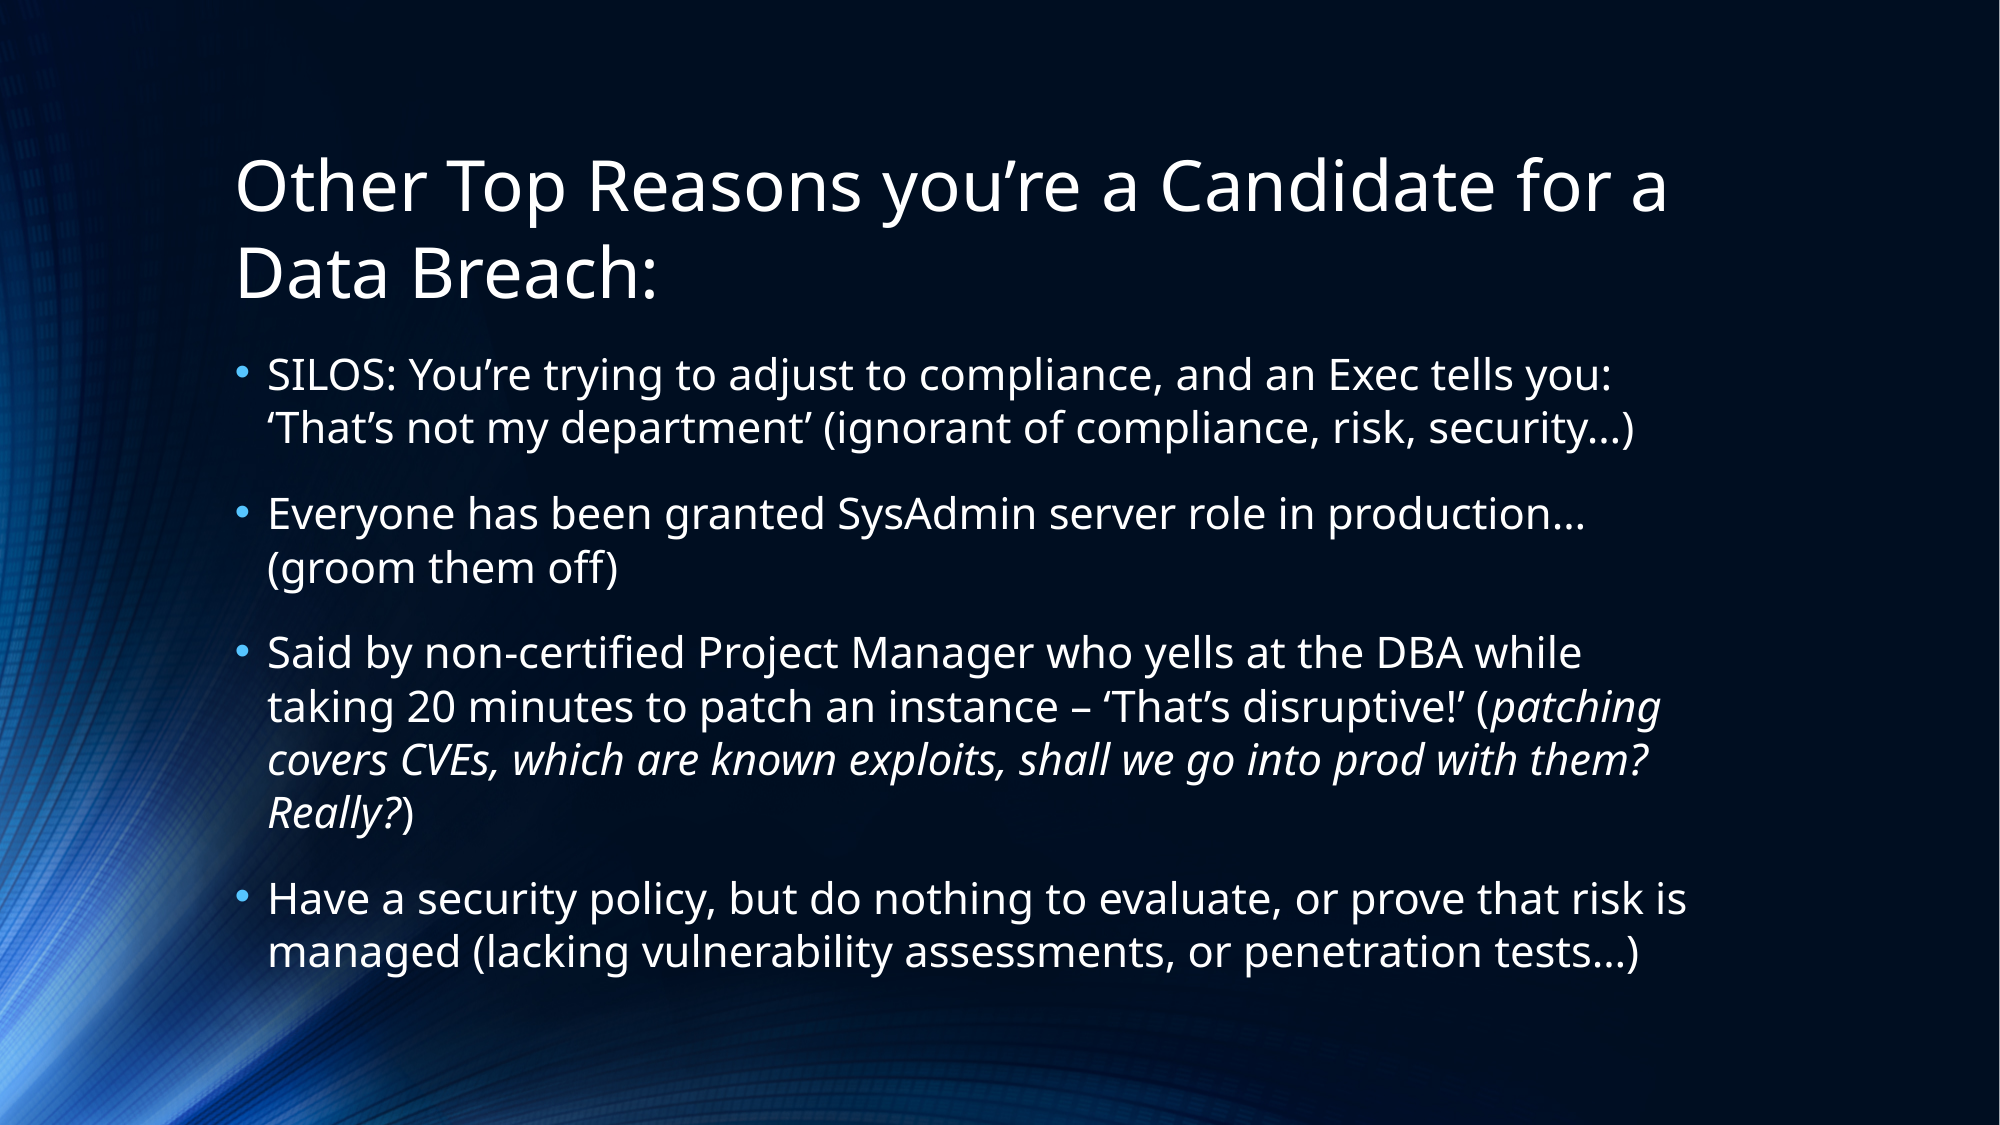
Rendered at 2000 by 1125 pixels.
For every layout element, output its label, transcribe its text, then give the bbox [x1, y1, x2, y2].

picture [0, 0, 2000, 1125]
list Other Top Reasons you’re a Candidate for a Data Breach: SILOS: You’re trying to adjust to compliance, and an Exec tells you: ‘That’s not my department’ (ignorant of compliance, risk, security…) Everyone has been granted SysAdmin server role in production… (groom them off) Said by non-certified Project Manager who yells at the DBA while taking 20 minutes to patch an instance – ‘That’s disruptive!’ (patching covers CVEs, which are known exploits, shall we go into prod with them? Really?) Have a security policy, but do nothing to evaluate, or prove that risk is managed (lacking vulnerability assessments, or penetration tests…) [220, 134, 1719, 991]
